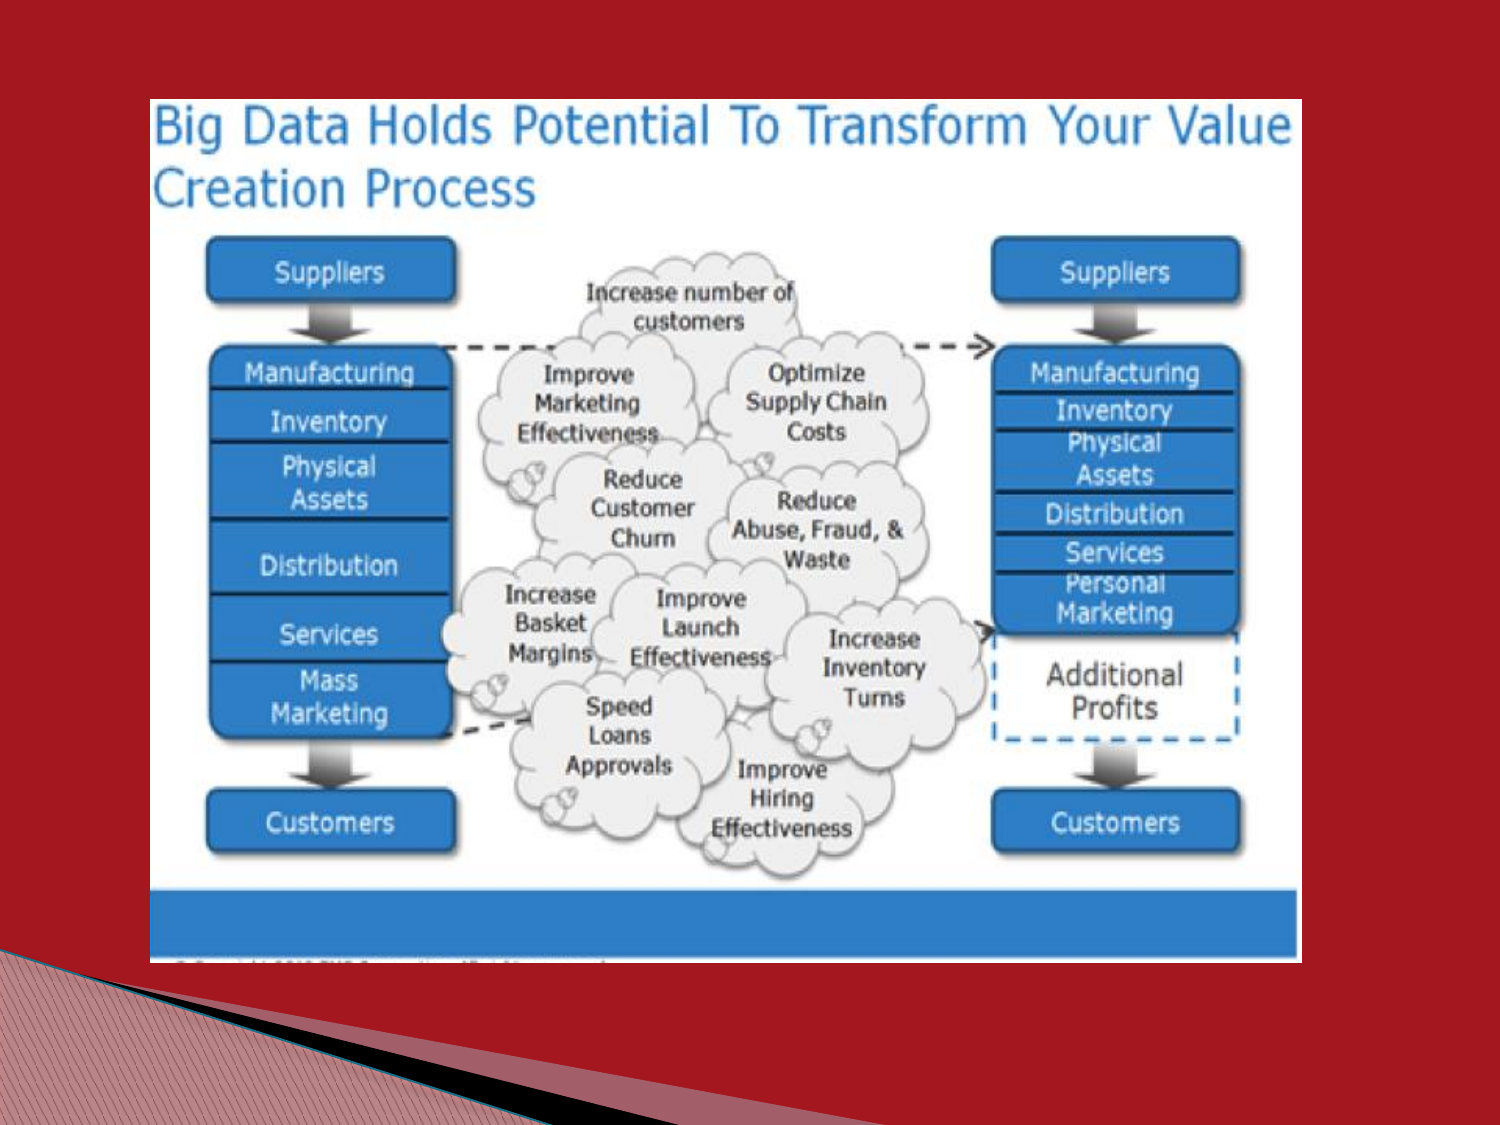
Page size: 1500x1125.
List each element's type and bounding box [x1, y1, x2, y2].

picture [149, 99, 1302, 963]
